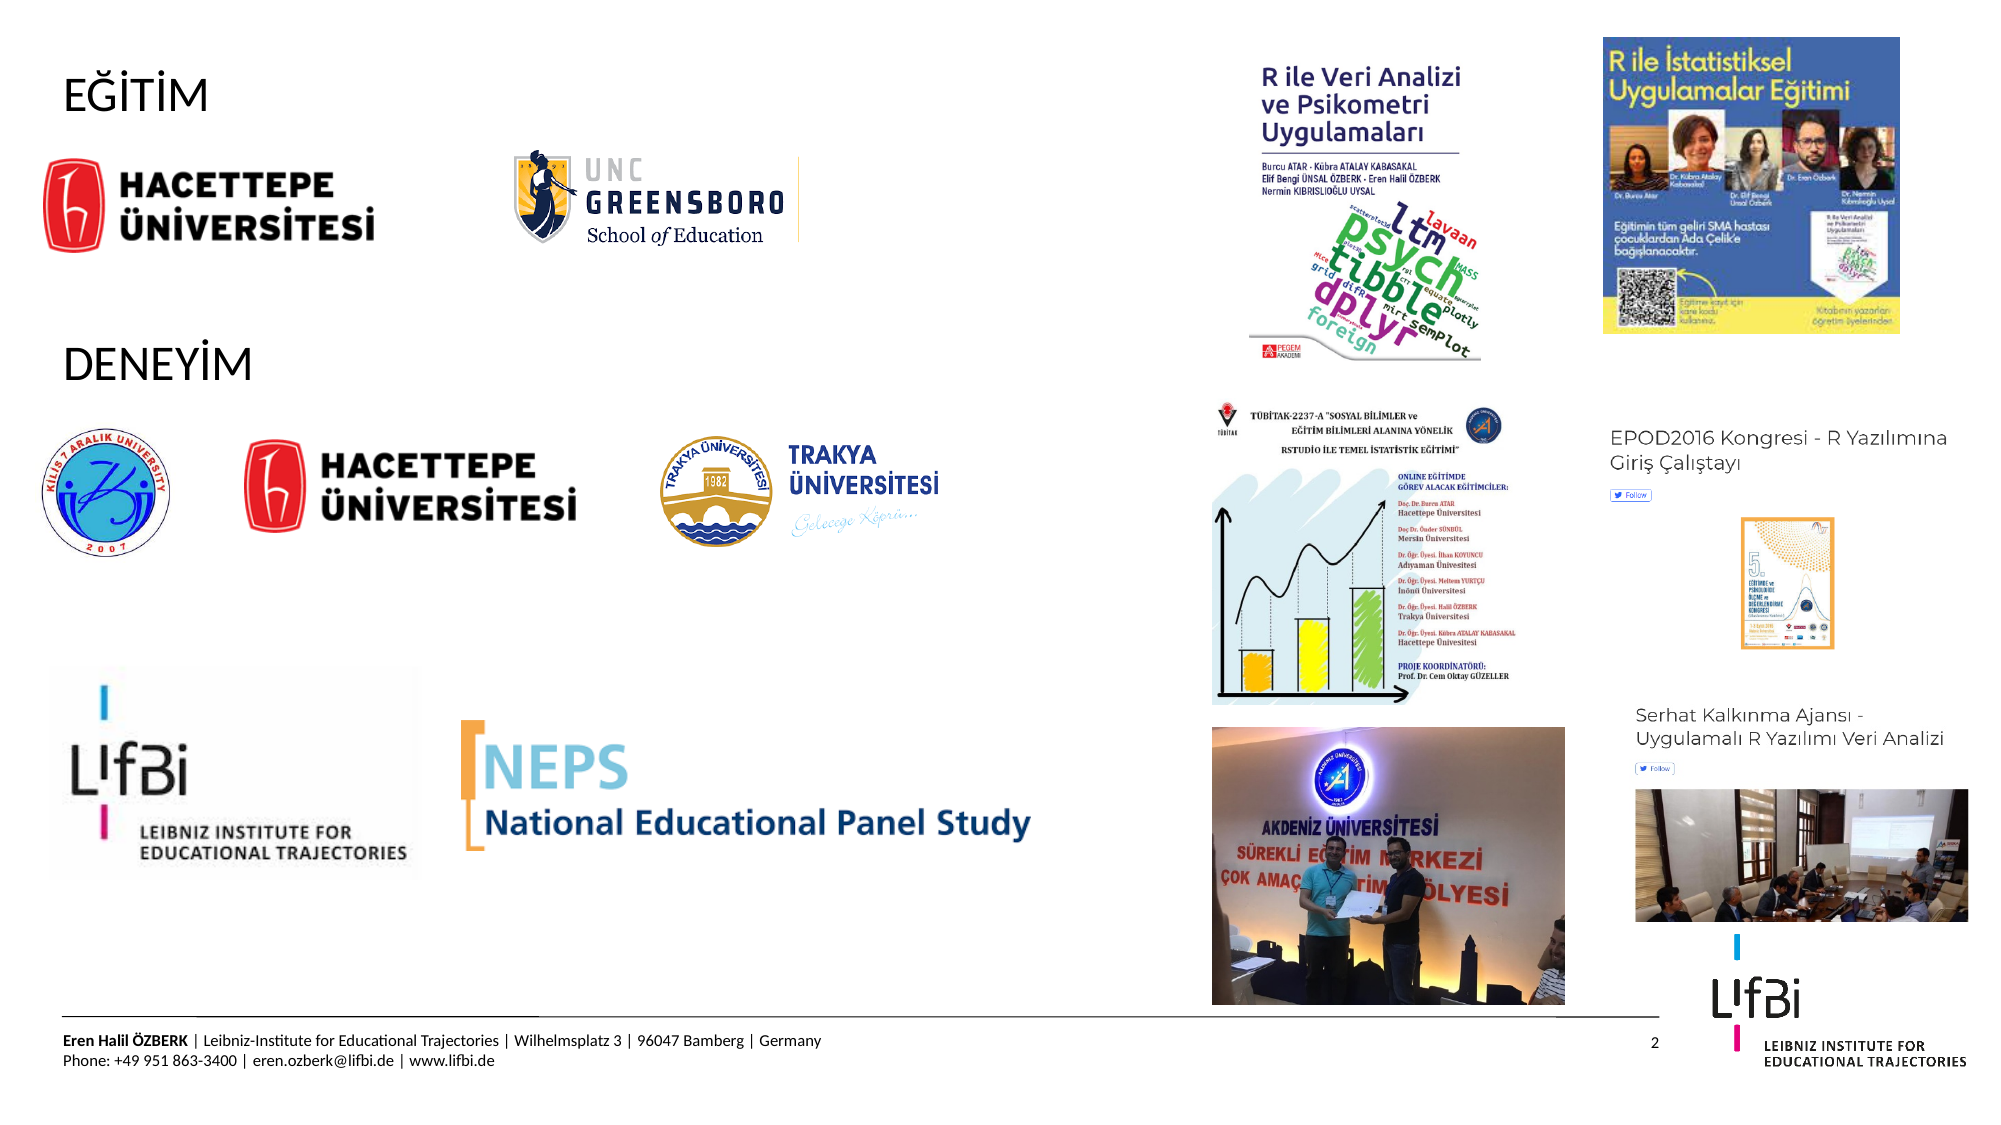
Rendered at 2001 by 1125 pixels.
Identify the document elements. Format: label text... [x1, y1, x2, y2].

picture [35, 422, 176, 563]
picture [1603, 37, 1900, 334]
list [1595, 420, 1971, 657]
picture [1212, 727, 1565, 1005]
picture [1212, 398, 1520, 705]
picture [1618, 704, 1976, 1082]
picture [660, 436, 938, 548]
picture [43, 158, 374, 253]
text_box DENEYİM [63, 330, 433, 455]
picture [1249, 25, 1481, 371]
picture [244, 439, 576, 533]
title EĞİTİM [63, 61, 433, 186]
picture [514, 150, 799, 246]
picture [0, 642, 1031, 905]
